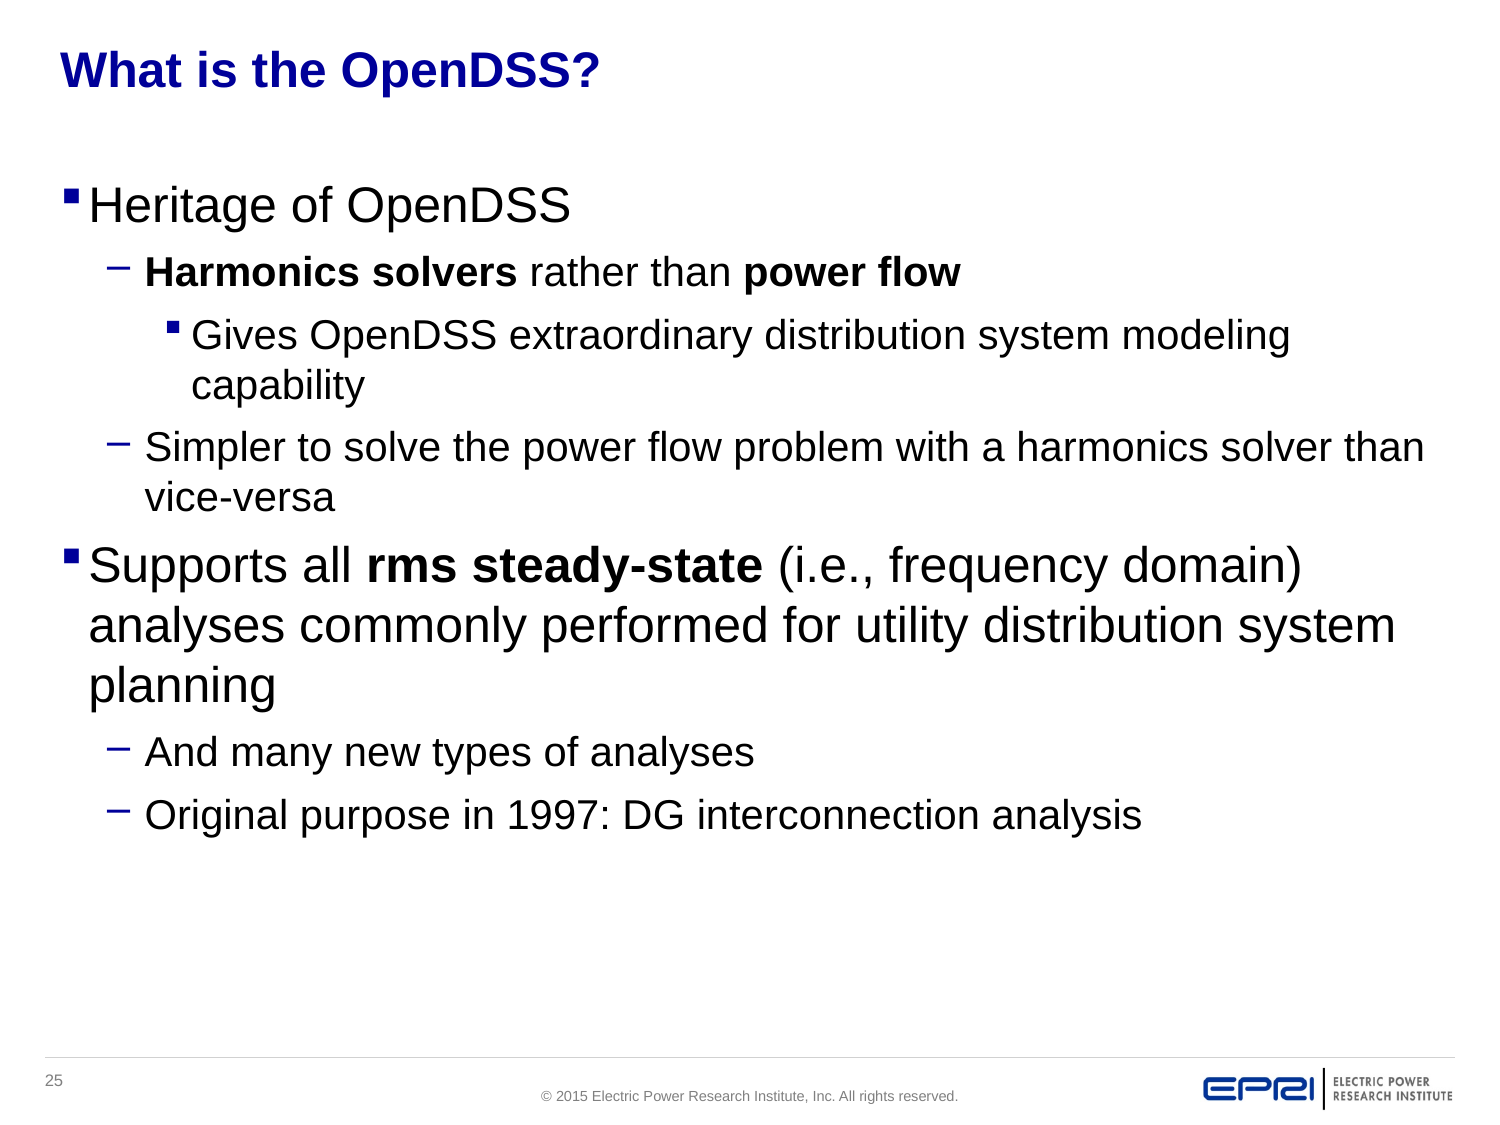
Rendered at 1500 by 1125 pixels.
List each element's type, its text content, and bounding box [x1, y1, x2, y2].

picture [1200, 1064, 1455, 1113]
list Heritage of OpenDSS Harmonics solvers rather than power flow Gives OpenDSS extraordinary distribution system modeling capability Simpler to solve the power flow problem with a harmonics solver than vice-versa Supports all rms steady-state (i.e., frequency domain) analyses commonly performed for utility distribution system planning And many new types of analyses Original purpose in 1997: DG interconnection analysis [44, 164, 1456, 1051]
title What is the OpenDSS? [44, 29, 1456, 151]
